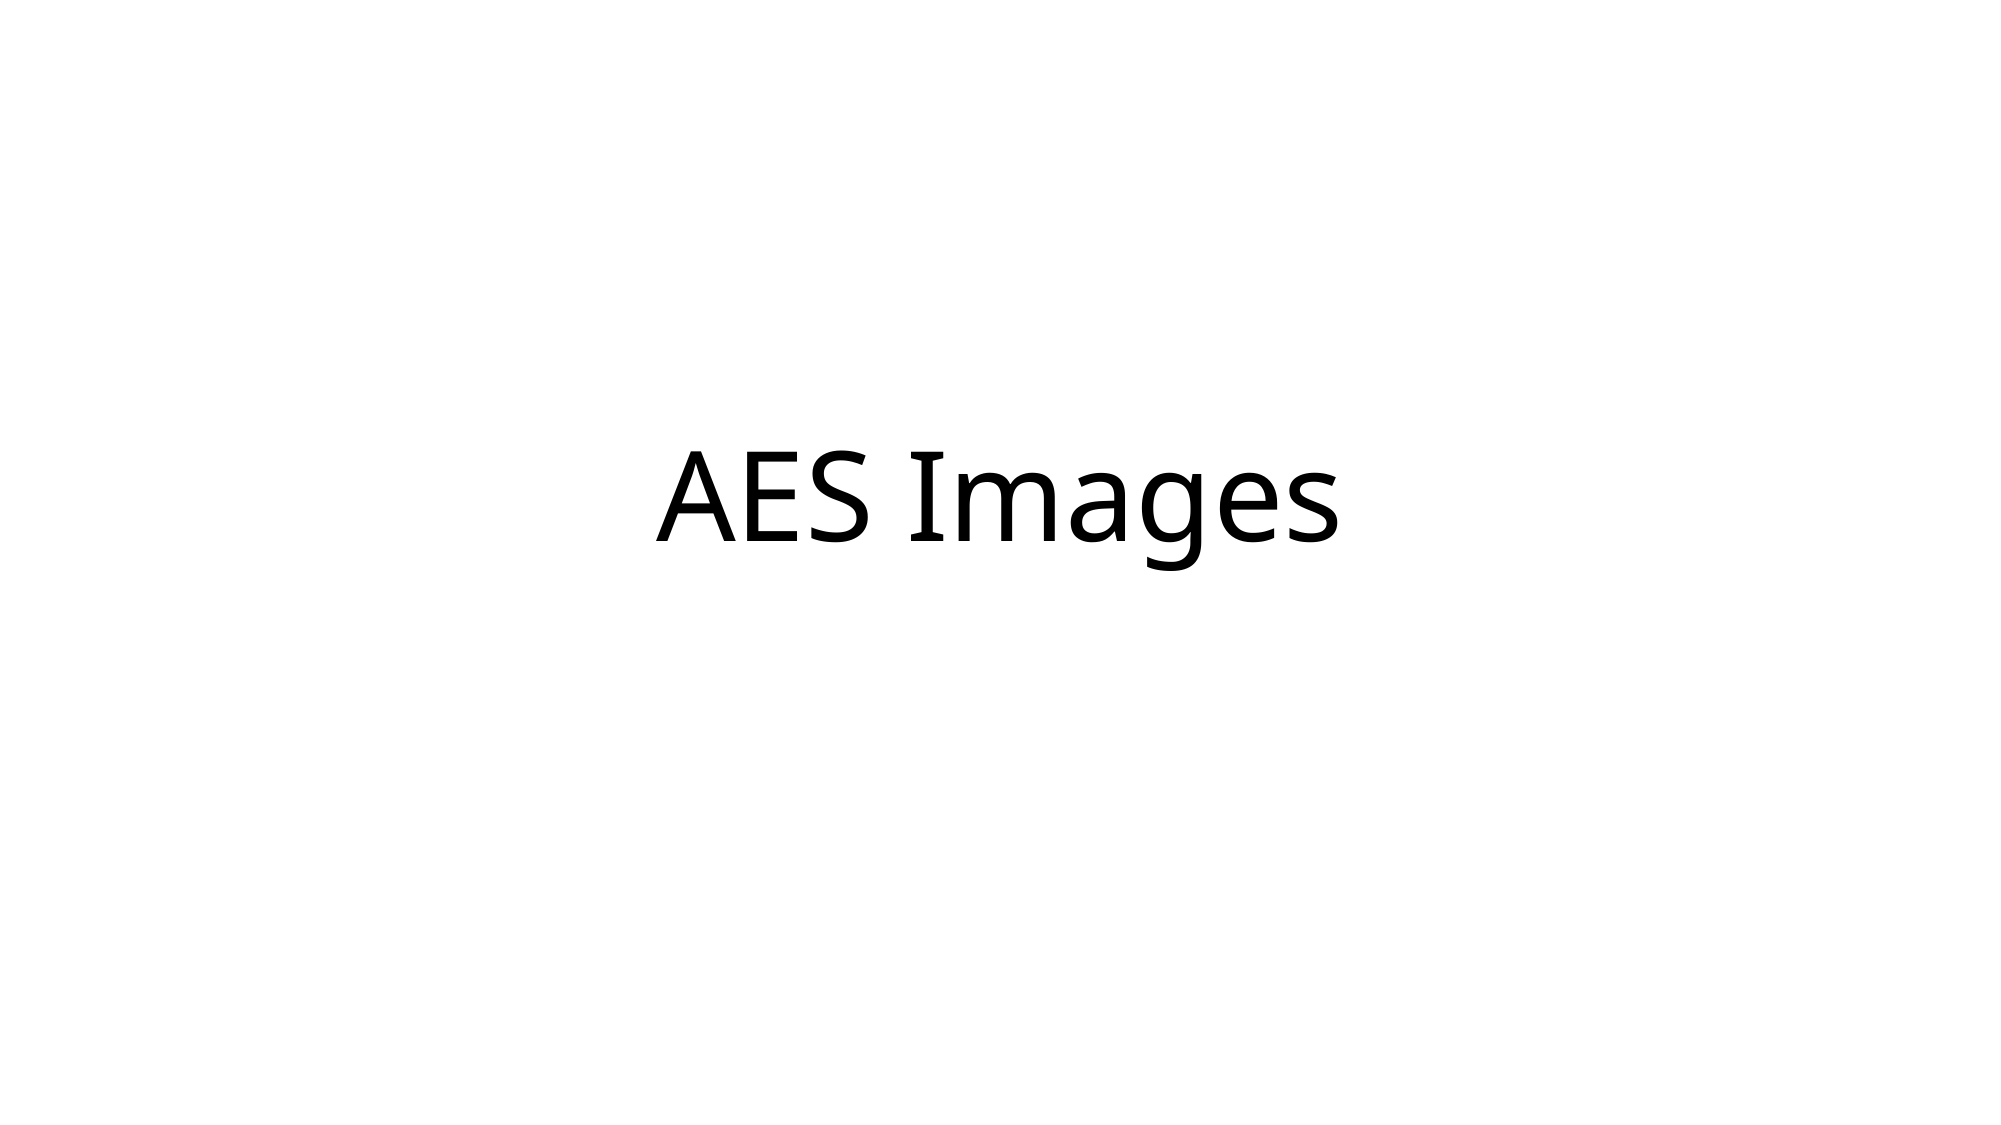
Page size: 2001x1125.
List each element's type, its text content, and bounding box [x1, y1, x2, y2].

title AES Images [249, 184, 1750, 576]
